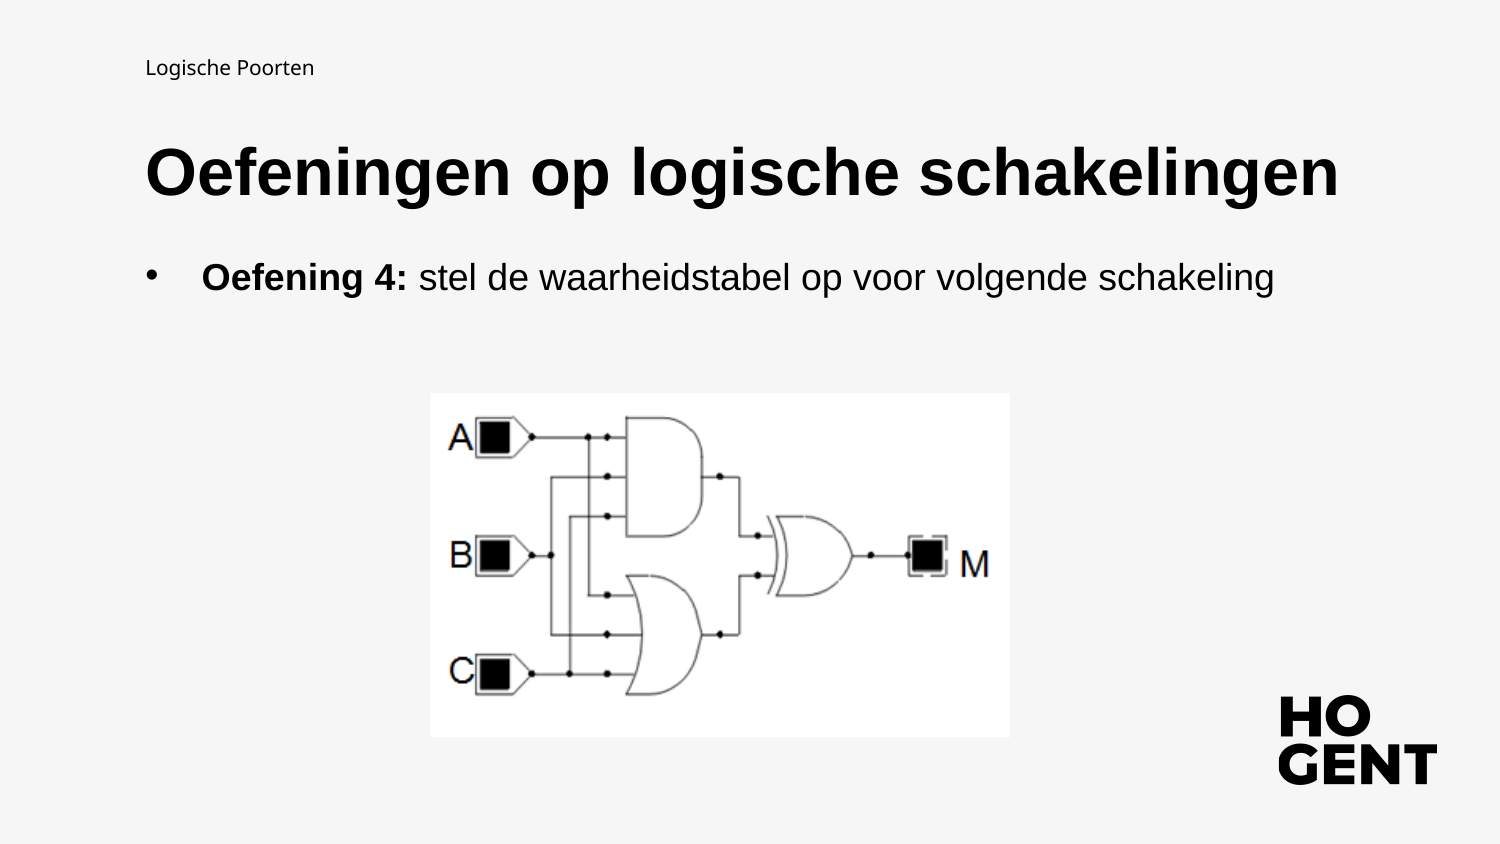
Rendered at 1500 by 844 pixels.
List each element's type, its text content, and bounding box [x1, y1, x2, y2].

picture [430, 393, 1011, 737]
list Oefening 4: stel de waarheidstabel op voor volgende schakeling [130, 245, 1481, 609]
title Oefeningen op logische schakelingen [130, 121, 1400, 223]
list Logische Poorten [130, 46, 806, 100]
